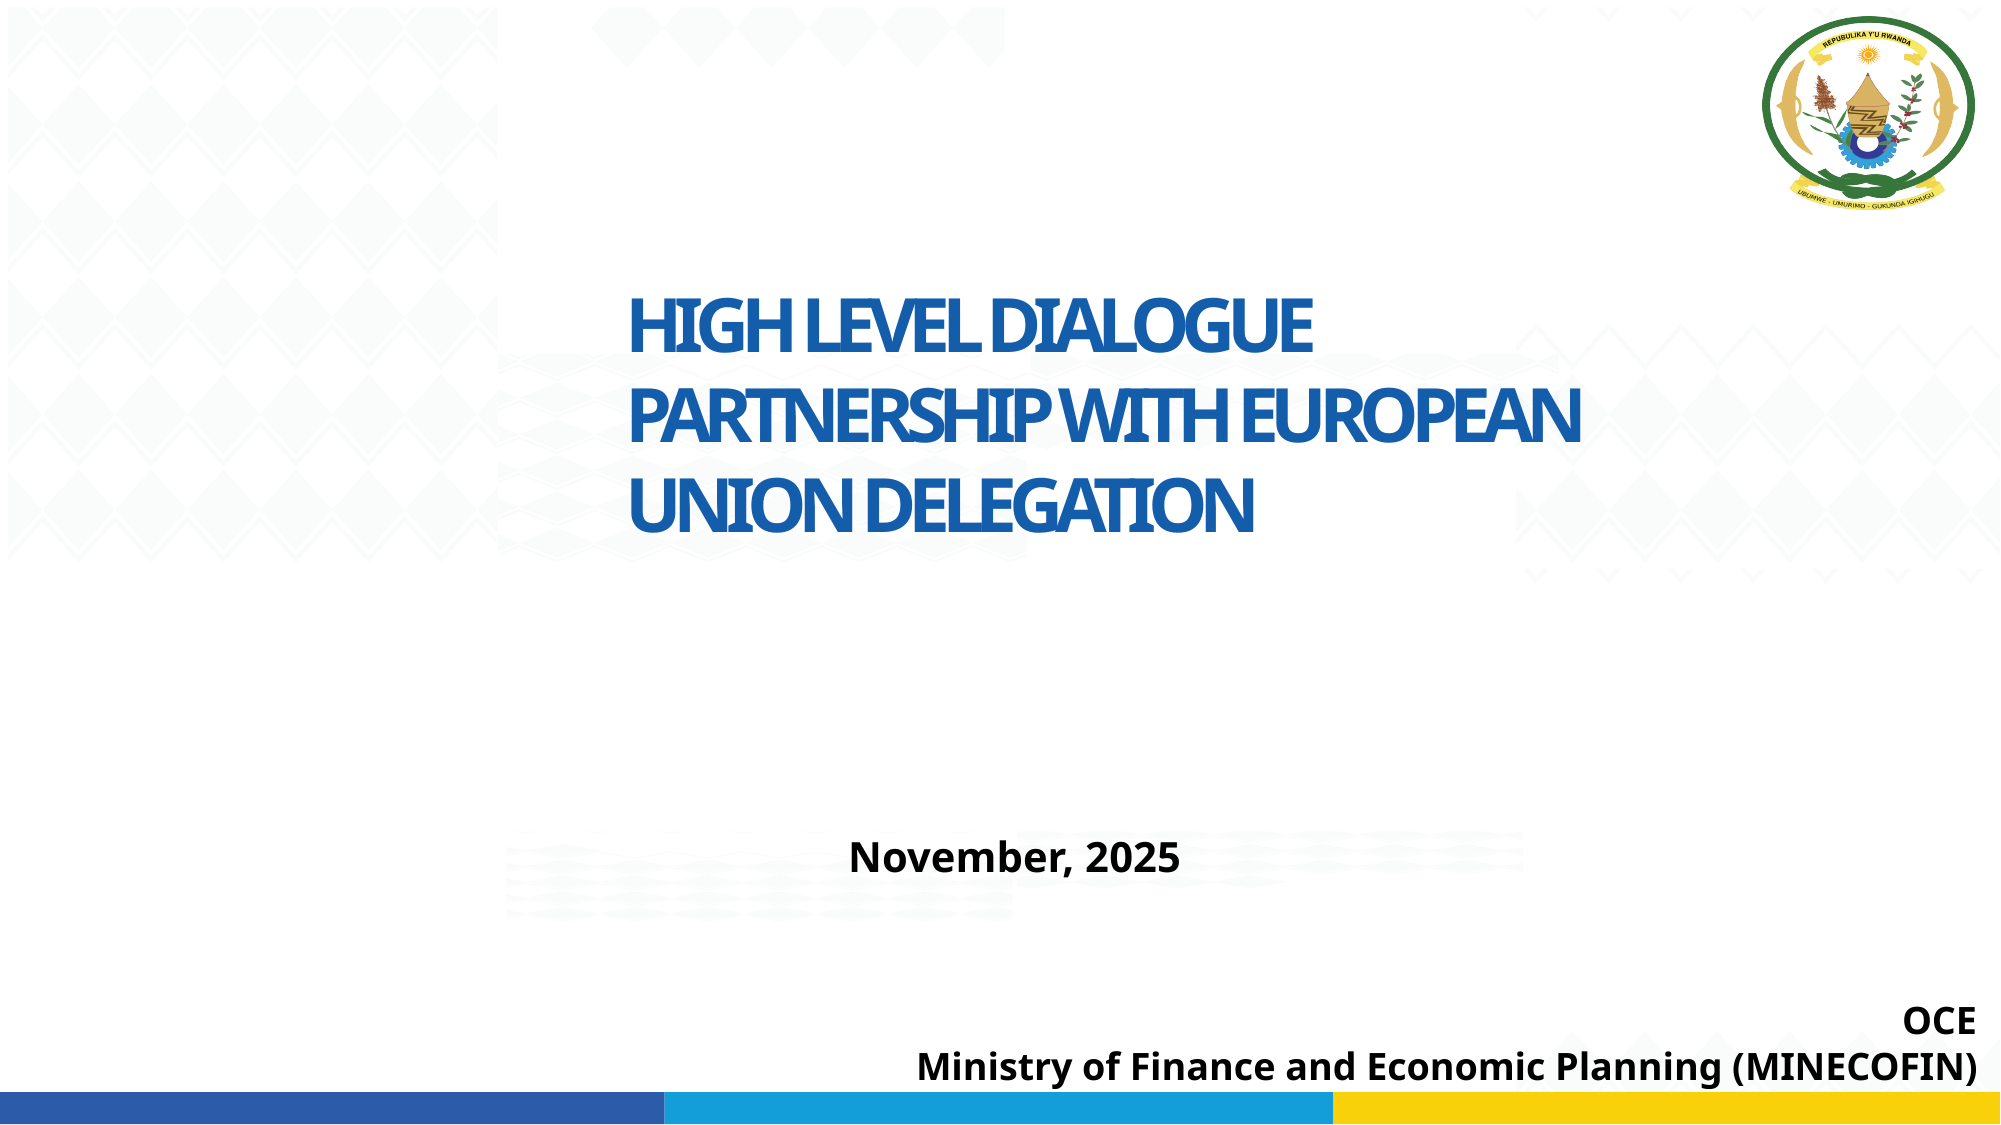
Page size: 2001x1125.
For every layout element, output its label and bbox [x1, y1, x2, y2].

text_box [0, 1091, 2000, 1125]
text_box [7, 7, 2000, 1091]
picture [1761, 15, 1975, 211]
